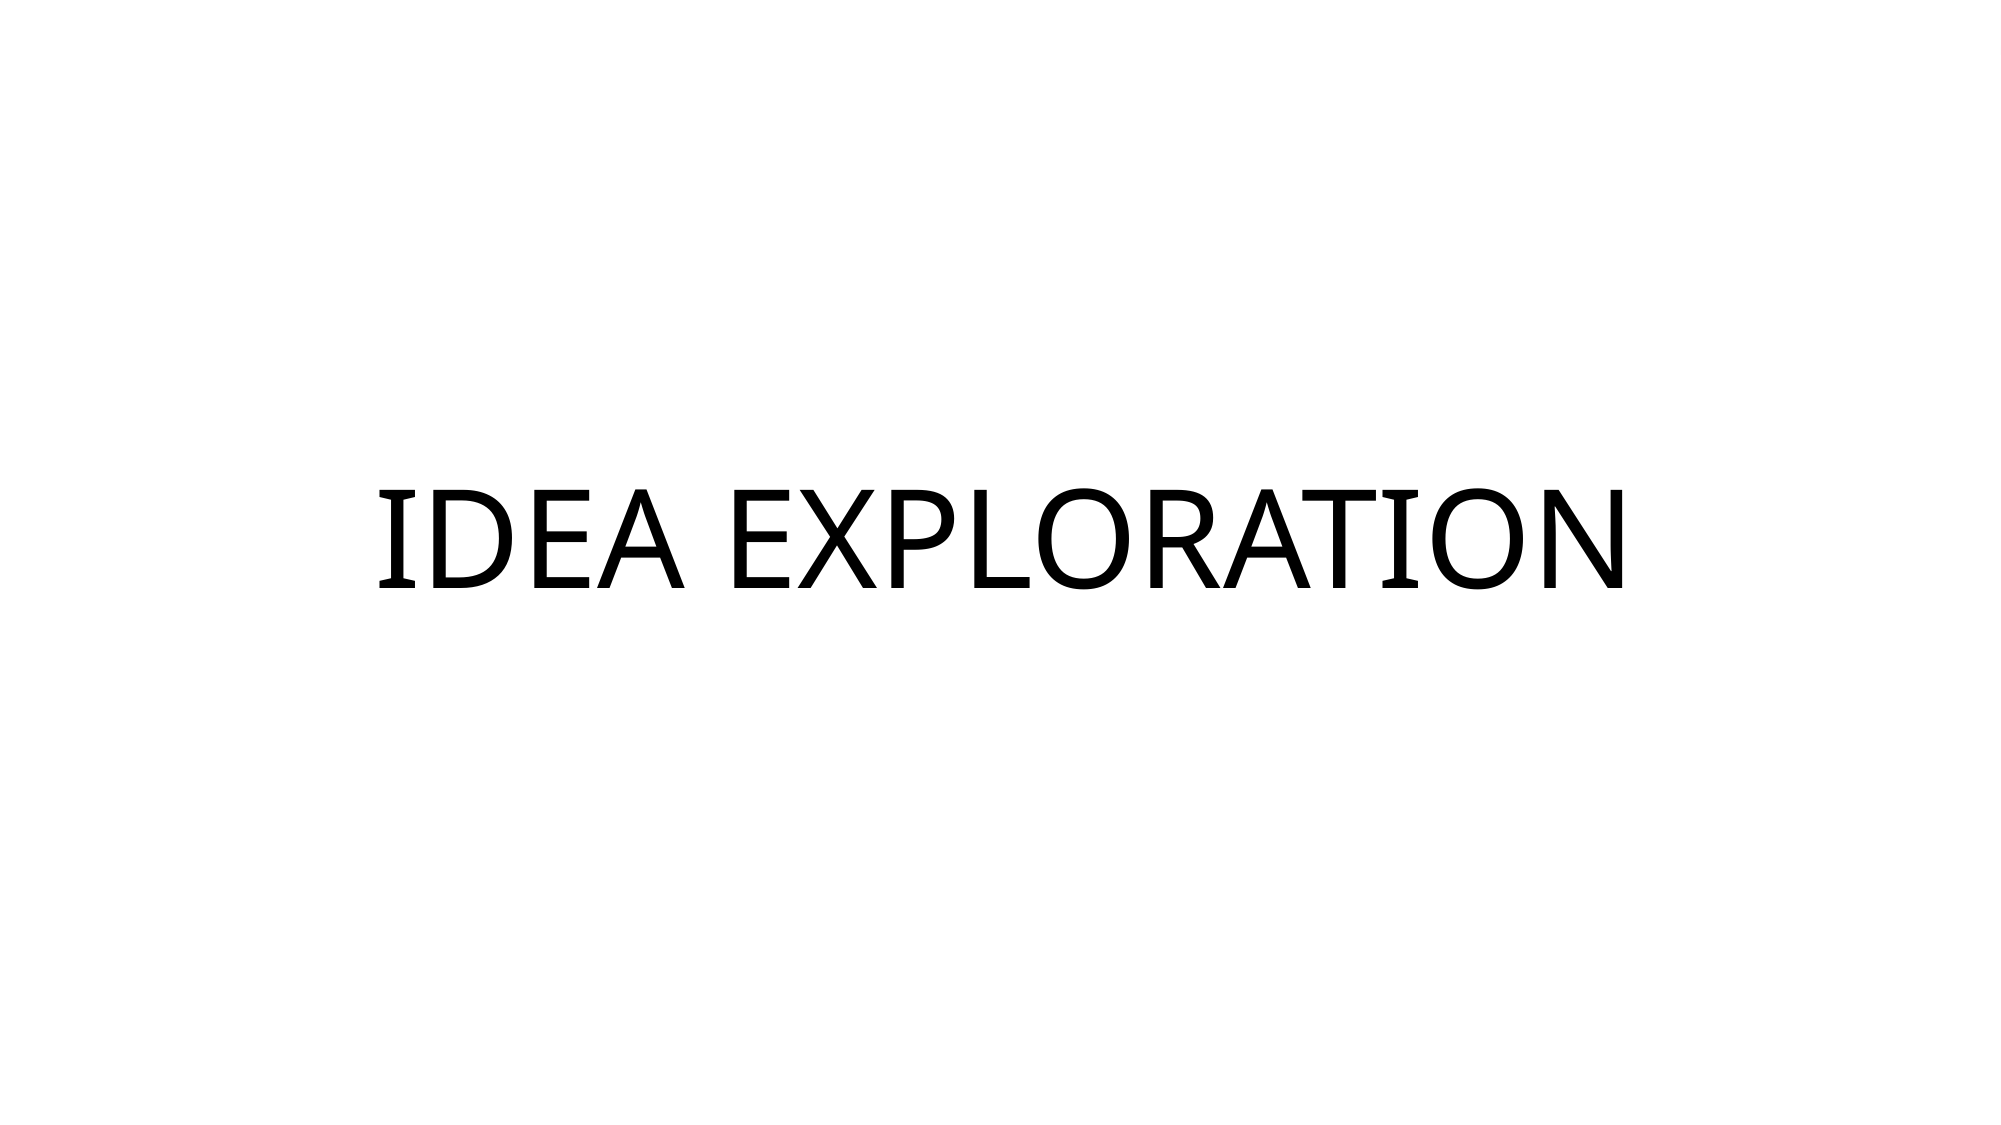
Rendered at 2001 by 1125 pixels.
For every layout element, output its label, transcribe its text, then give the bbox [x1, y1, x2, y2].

text_box IDEA EXPLORATION [359, 444, 1653, 624]
